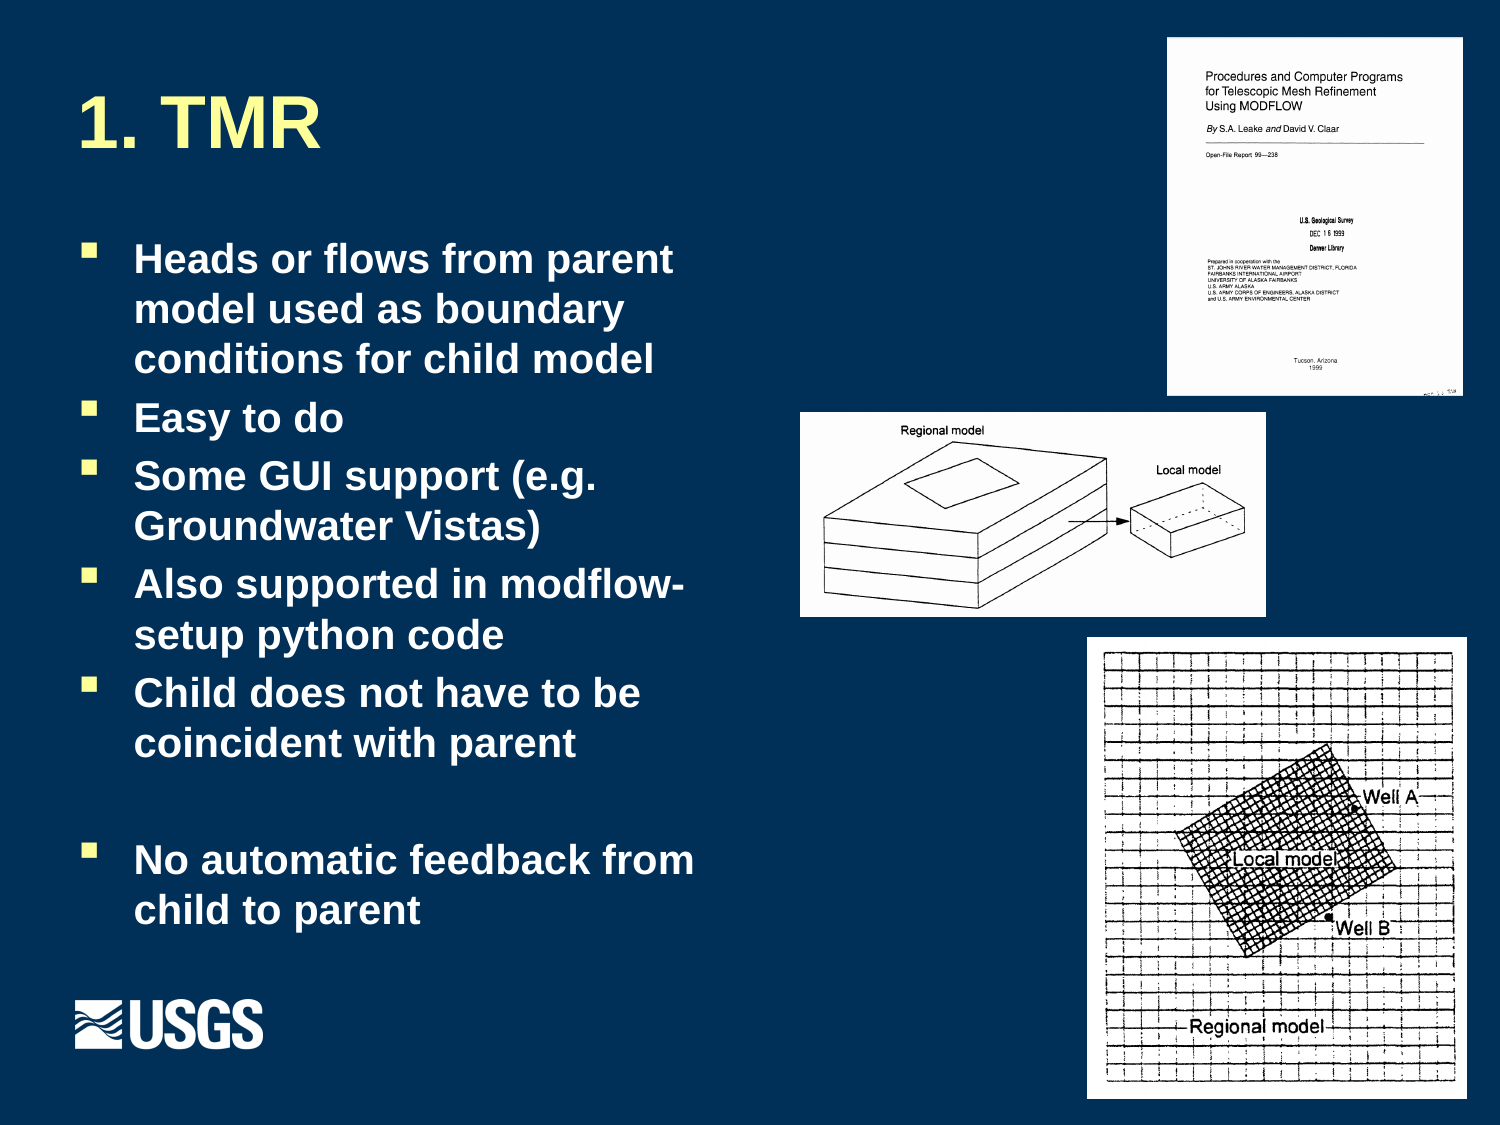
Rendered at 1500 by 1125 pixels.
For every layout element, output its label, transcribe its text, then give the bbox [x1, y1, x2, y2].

picture [1167, 37, 1463, 397]
picture [799, 412, 1266, 618]
picture [1087, 637, 1467, 1099]
title 1. TMR [62, 24, 1425, 213]
list Heads or flows from parent model used as boundary conditions for child model Easy to do Some GUI support (e.g. Groundwater Vistas) Also supported in modflow-setup python code Child does not have to be coincident with parent No automatic feedback from child to parent [62, 224, 732, 963]
